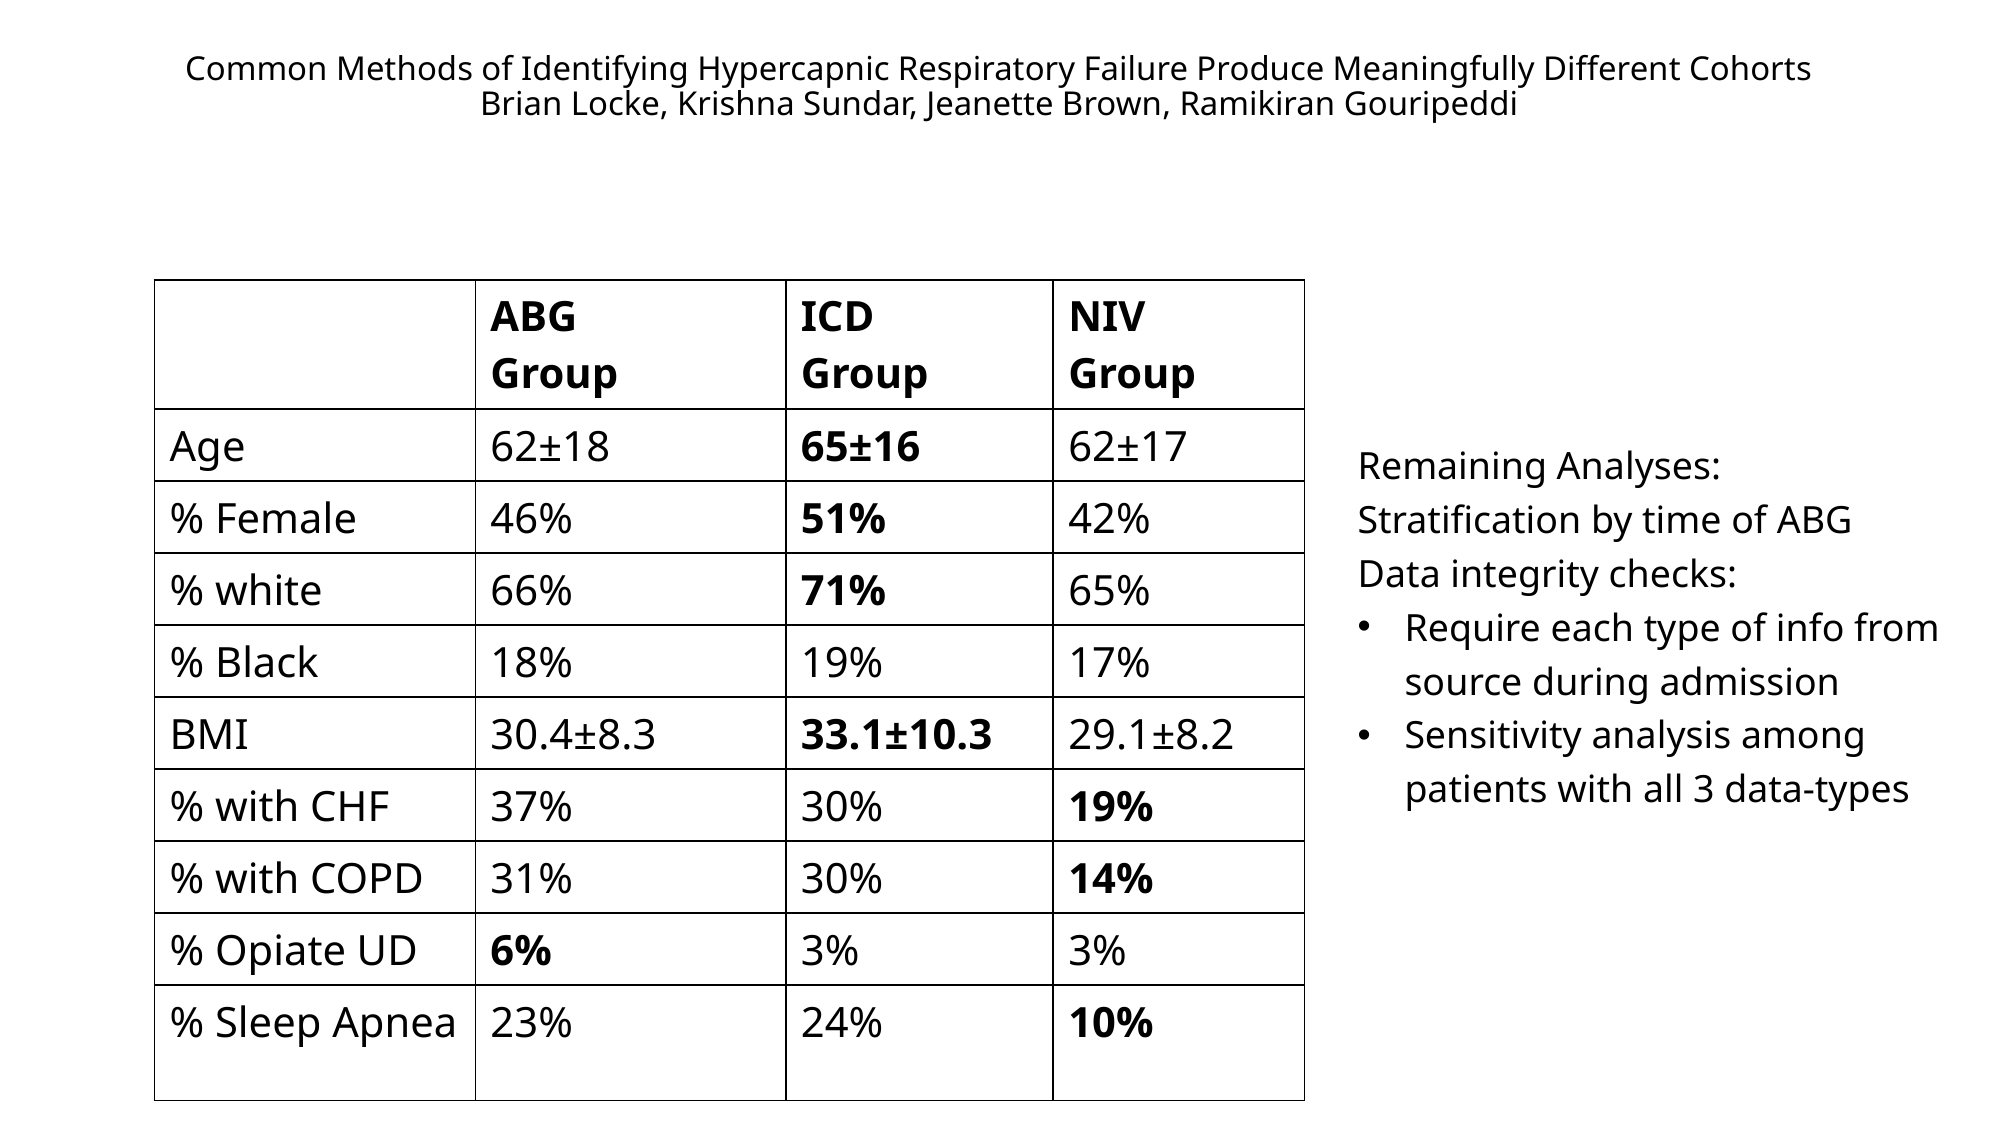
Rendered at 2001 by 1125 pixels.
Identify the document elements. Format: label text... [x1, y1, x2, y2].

table_cell 19% [787, 626, 1052, 696]
table_cell 71% [787, 554, 1052, 624]
table_cell Age [155, 410, 475, 480]
table_cell 30% [787, 770, 1052, 840]
table_cell 62±18 [476, 410, 785, 480]
table_cell 65±16 [787, 410, 1052, 480]
table_cell 3% [1054, 914, 1304, 984]
title Common Methods of Identifying Hypercapnic Respiratory Failure Produce Meaningfully Different Cohorts Brian Locke, Krishna Sundar, Jeanette Brown, Ramikiran Gouripeddi [137, 32, 1863, 143]
table_cell 23% [476, 986, 785, 1100]
table_cell BMI [155, 698, 475, 768]
table_header ABG Group [476, 281, 785, 408]
table_cell 37% [476, 770, 785, 840]
table_cell % white [155, 554, 475, 624]
table_cell % with COPD [155, 842, 475, 912]
table_cell 42% [1054, 482, 1304, 552]
table_cell 19% [1054, 770, 1304, 840]
table_cell % Black [155, 626, 475, 696]
table_cell 18% [476, 626, 785, 696]
table_cell 6% [476, 914, 785, 984]
table_cell % Opiate UD [155, 914, 475, 984]
table_header NIV Group [1054, 281, 1304, 408]
table_cell 17% [1054, 626, 1304, 696]
table_cell % Female [155, 482, 475, 552]
table_cell 31% [476, 842, 785, 912]
table_cell 30% [787, 842, 1052, 912]
table_cell 14% [1054, 842, 1304, 912]
table_cell 65% [1054, 554, 1304, 624]
table_cell 24% [787, 986, 1052, 1100]
table_cell 10% [1054, 986, 1304, 1100]
table_cell 62±17 [1054, 410, 1304, 480]
text_box Remaining Analyses: Stratification by time of ABG Data integrity checks: Require each type of info from source during admission Sensitivity analysis among patients with all 3 data-types [1342, 425, 1973, 818]
table_cell 30.4±8.3 [476, 698, 785, 768]
table_cell % Sleep Apnea [155, 986, 475, 1100]
table_cell 66% [476, 554, 785, 624]
table_header ICD Group [787, 281, 1052, 408]
table_cell % with CHF [155, 770, 475, 840]
table_header [155, 281, 475, 408]
table_cell 3% [787, 914, 1052, 984]
table_cell 46% [476, 482, 785, 552]
table_cell 33.1±10.3 [787, 698, 1052, 768]
table_cell 29.1±8.2 [1054, 698, 1304, 768]
table_cell 51% [787, 482, 1052, 552]
